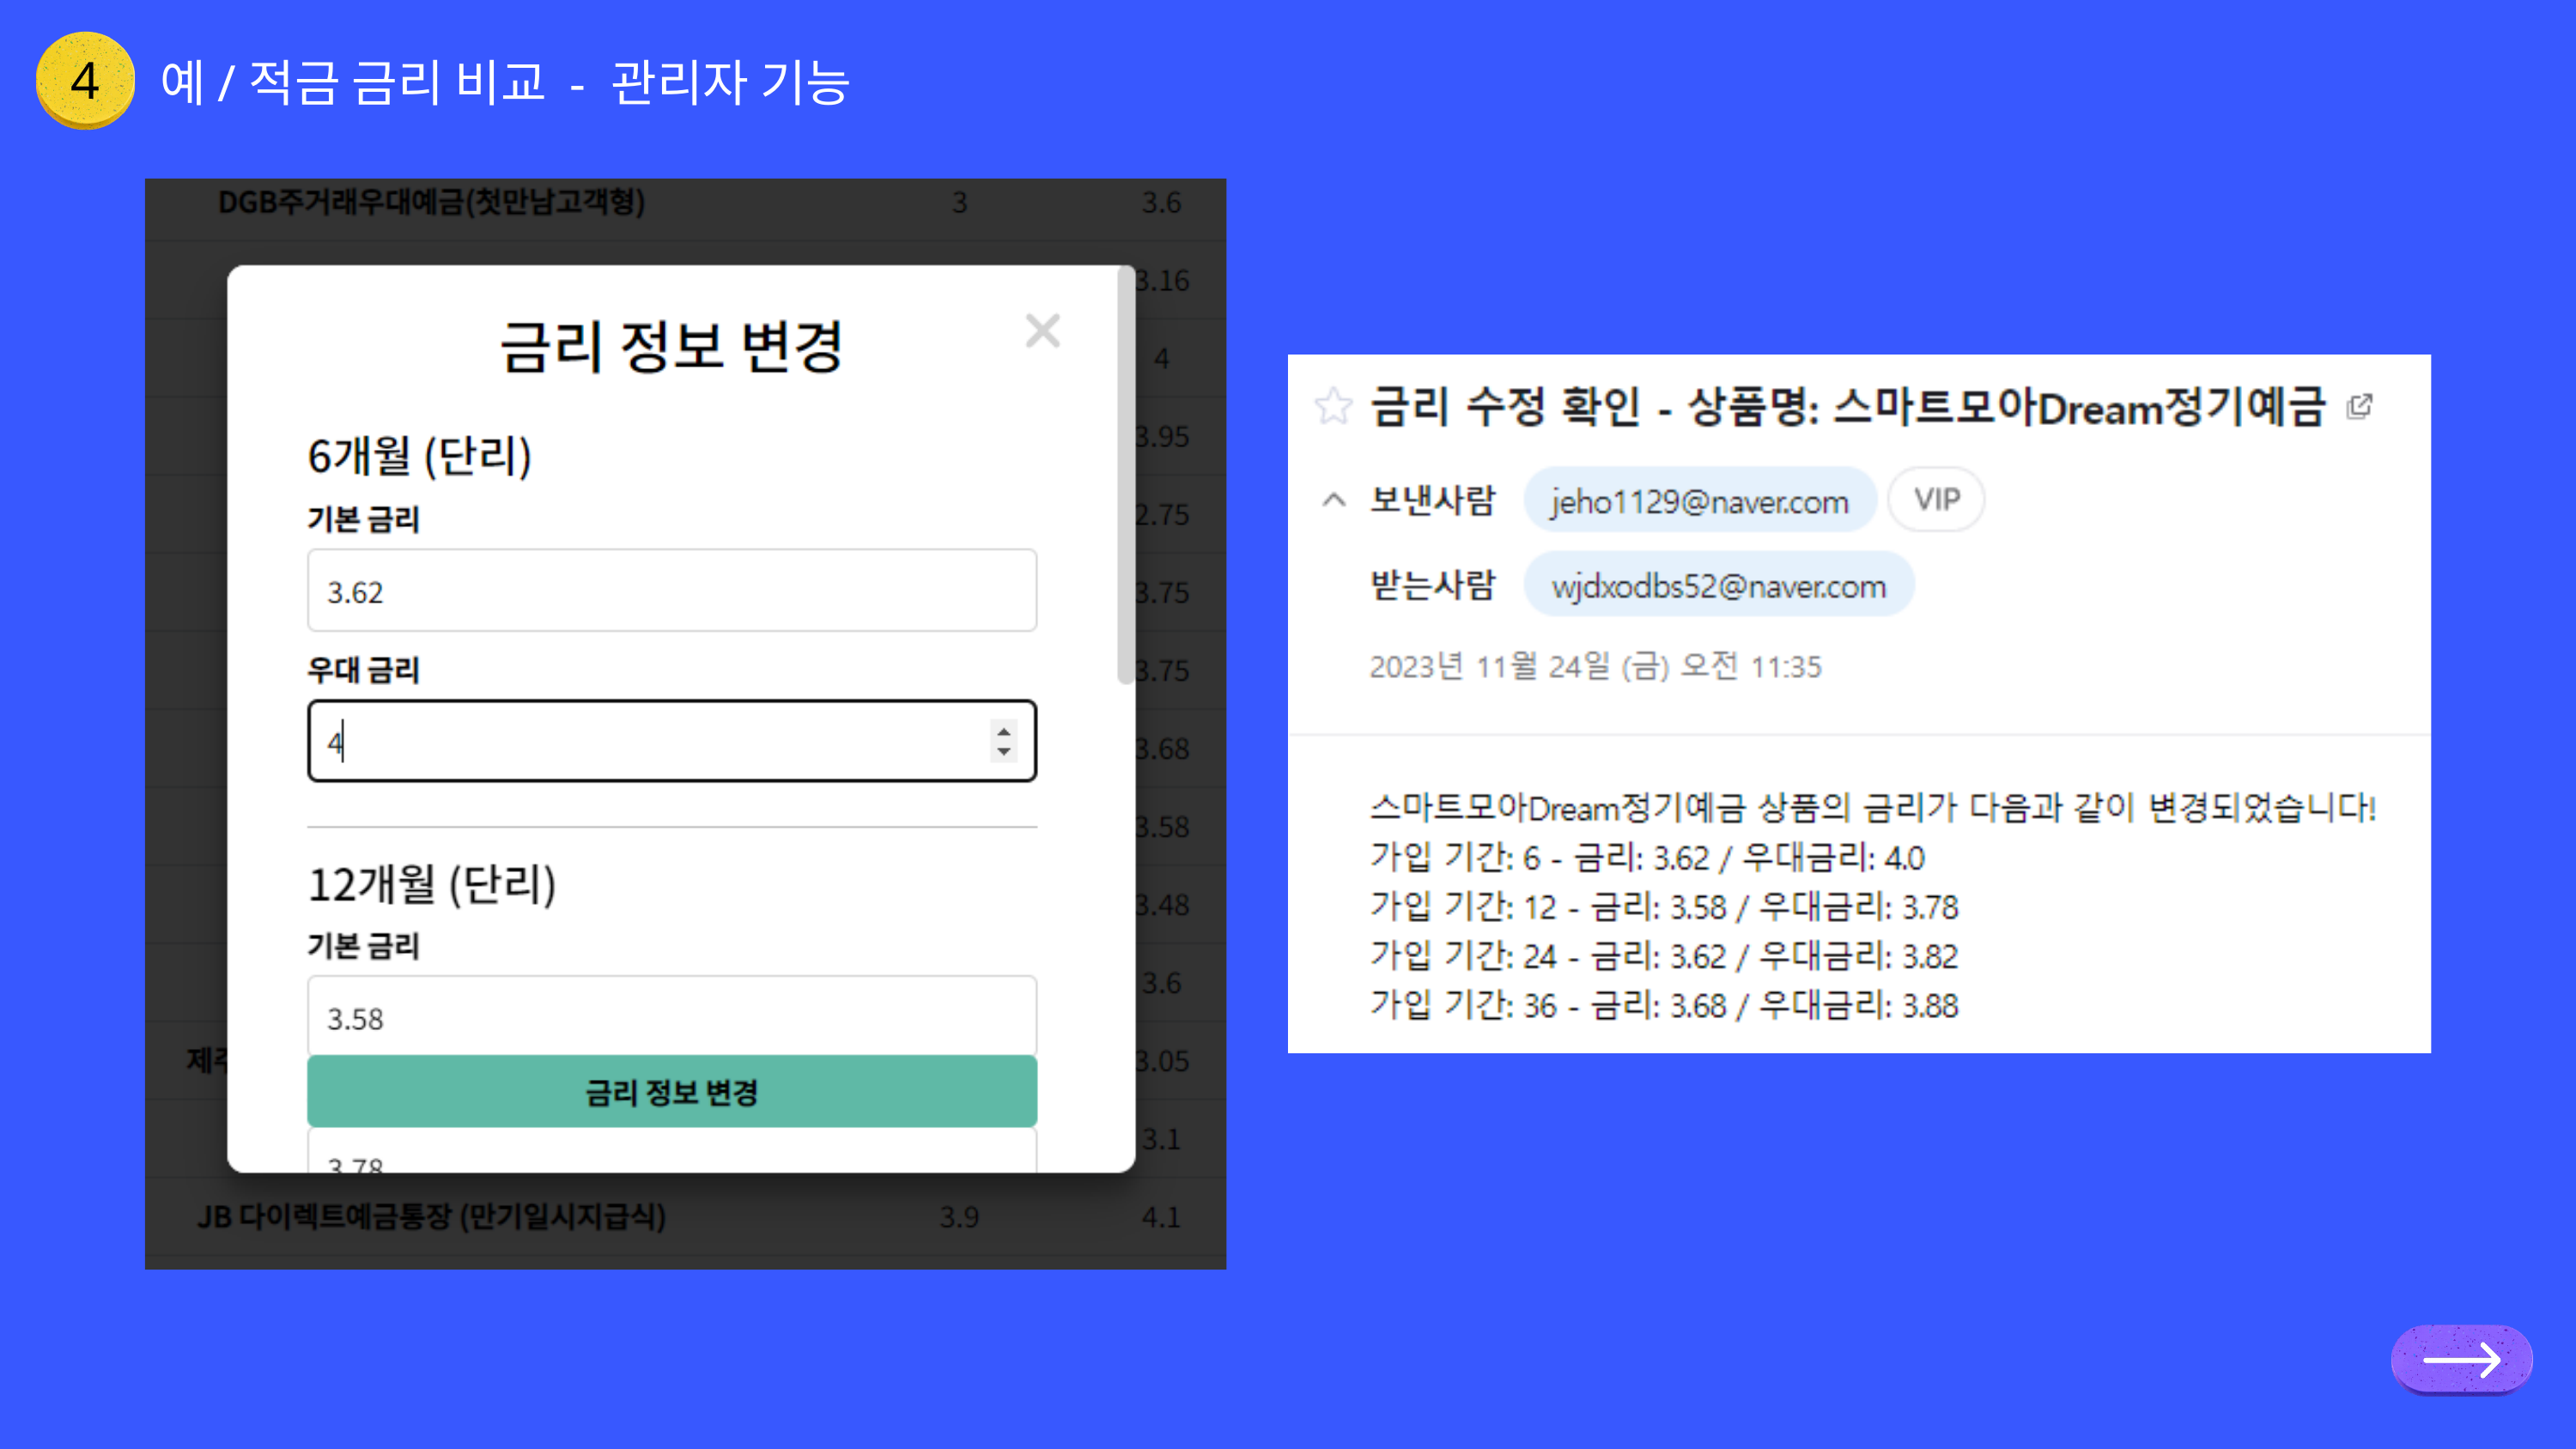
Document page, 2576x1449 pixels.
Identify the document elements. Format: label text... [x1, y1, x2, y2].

text_box 예/적금 금리 비교 - 관리자 기능 [160, 41, 868, 112]
text_box [1288, 355, 2432, 1053]
text_box [2391, 1325, 2534, 1397]
text_box [35, 31, 136, 131]
text_box 4 [60, 48, 111, 110]
text_box [2423, 1342, 2501, 1379]
text_box [144, 179, 1227, 1270]
